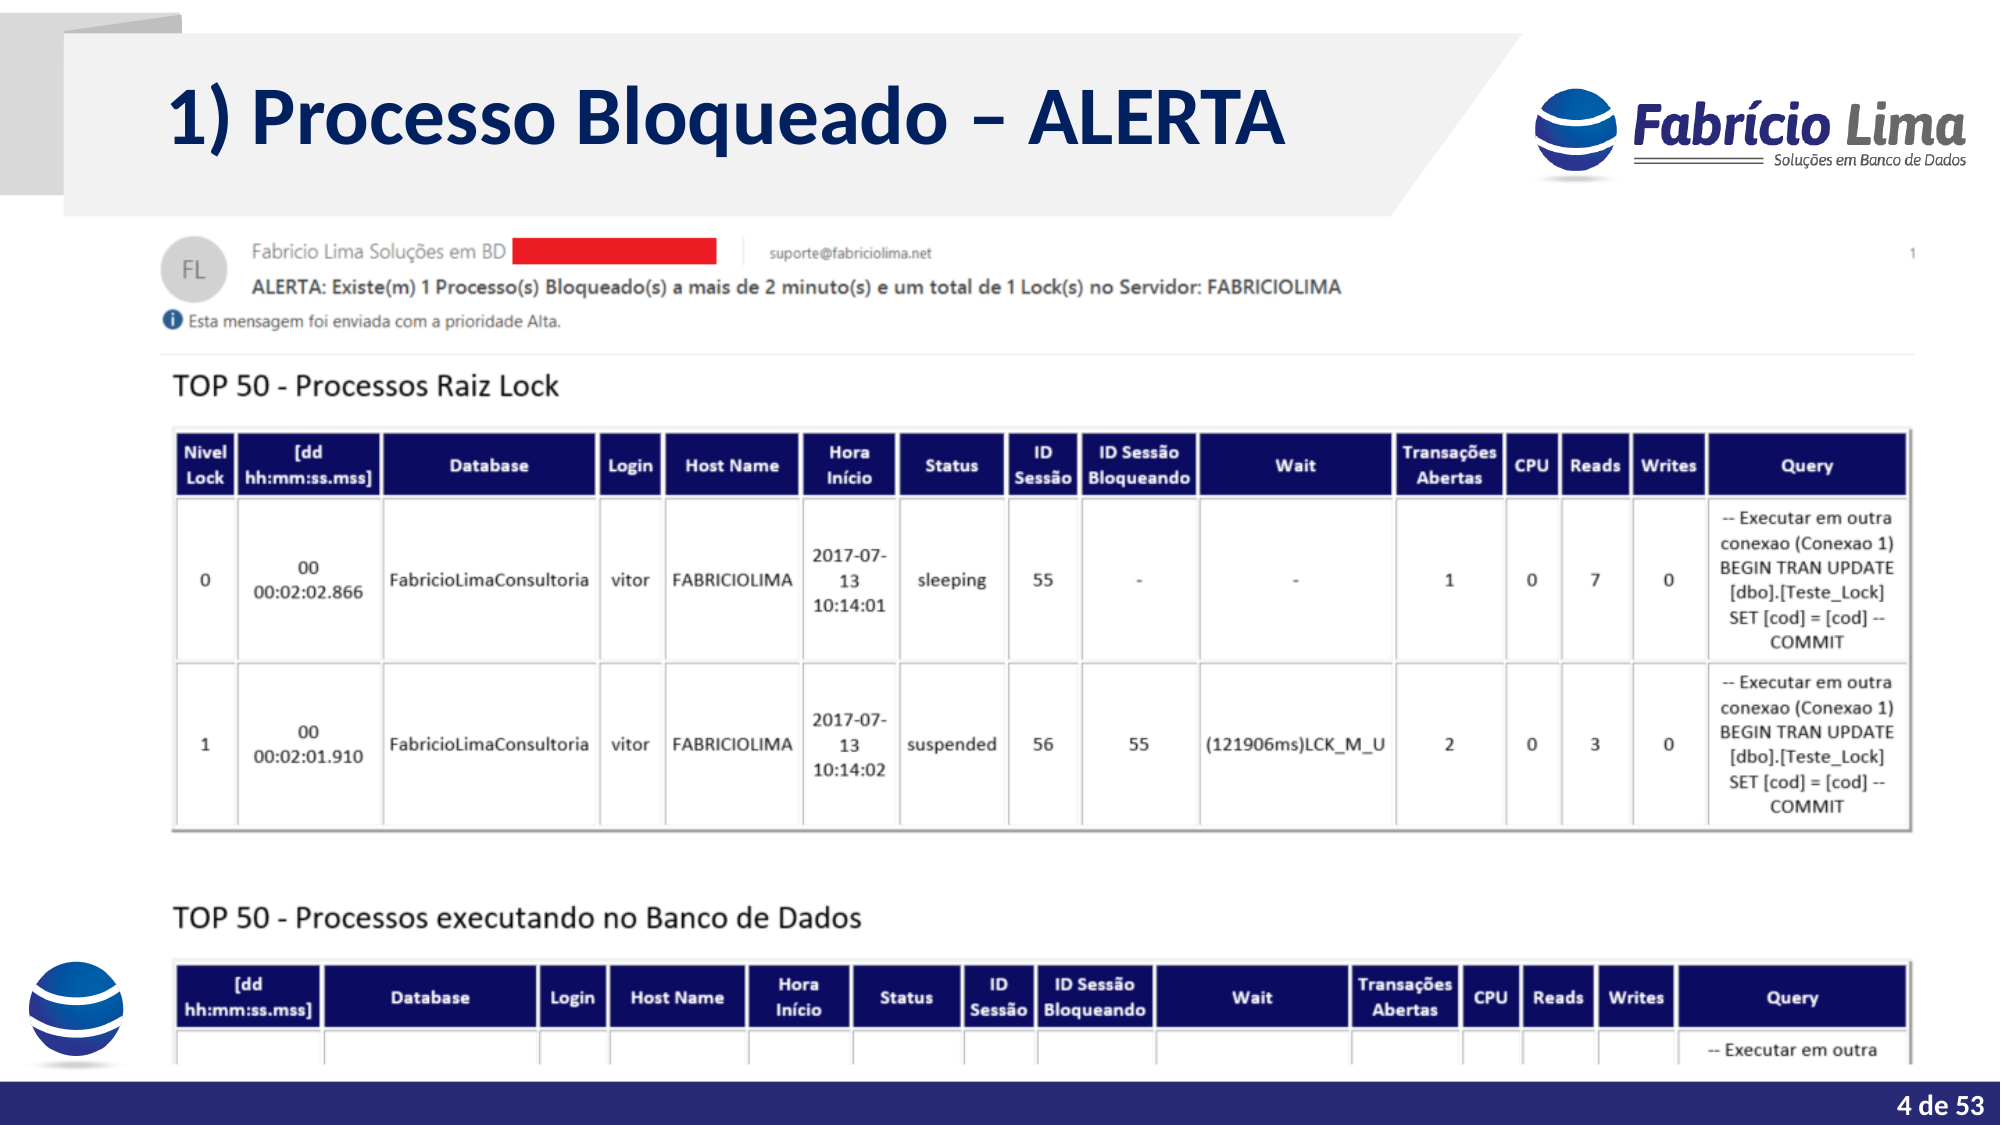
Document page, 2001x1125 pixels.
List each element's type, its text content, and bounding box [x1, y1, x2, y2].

slide_number 4 de 53 [1718, 1083, 2000, 1125]
picture [1501, 42, 1997, 217]
picture [160, 227, 1919, 1066]
picture [14, 951, 137, 1082]
text_box 1) Processo Bloqueado – ALERTA [62, 31, 1390, 218]
